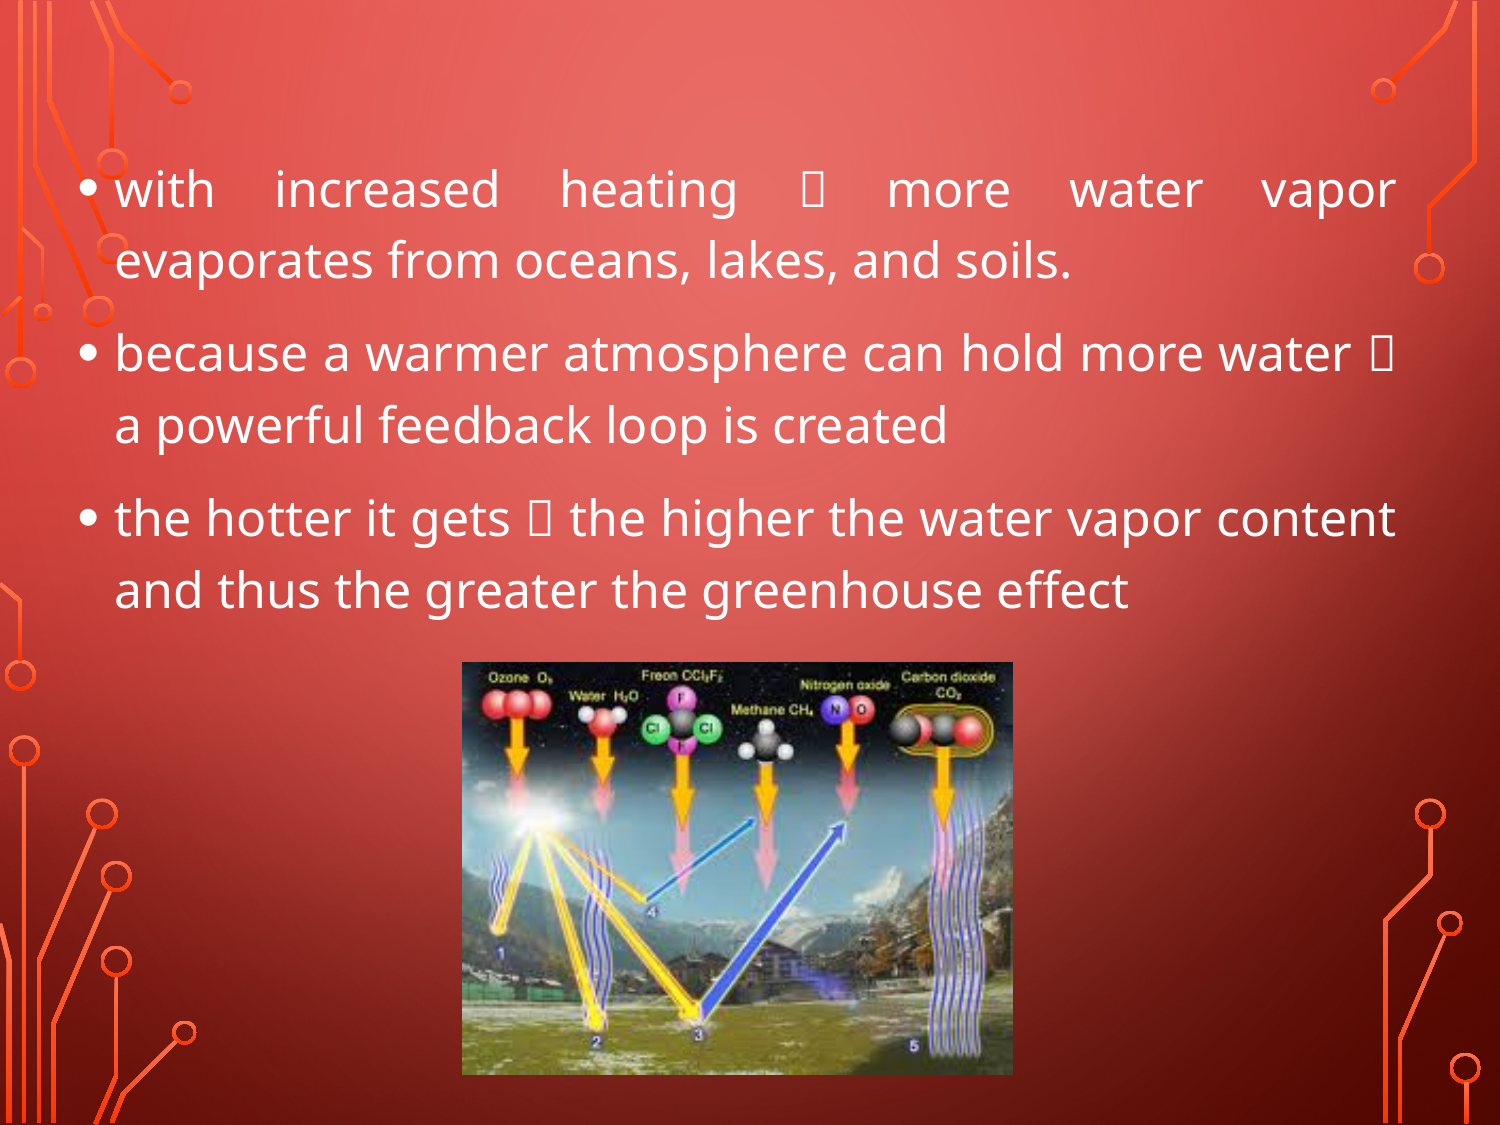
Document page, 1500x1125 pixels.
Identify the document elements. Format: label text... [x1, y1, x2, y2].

picture [462, 662, 1013, 1075]
list with increased heating  more water vapor evaporates from oceans, lakes, and soils. because a warmer atmosphere can hold more water  a powerful feedback loop is created the hotter it gets  the higher the water vapor content and thus the greater the greenhouse effect [62, 137, 1413, 825]
